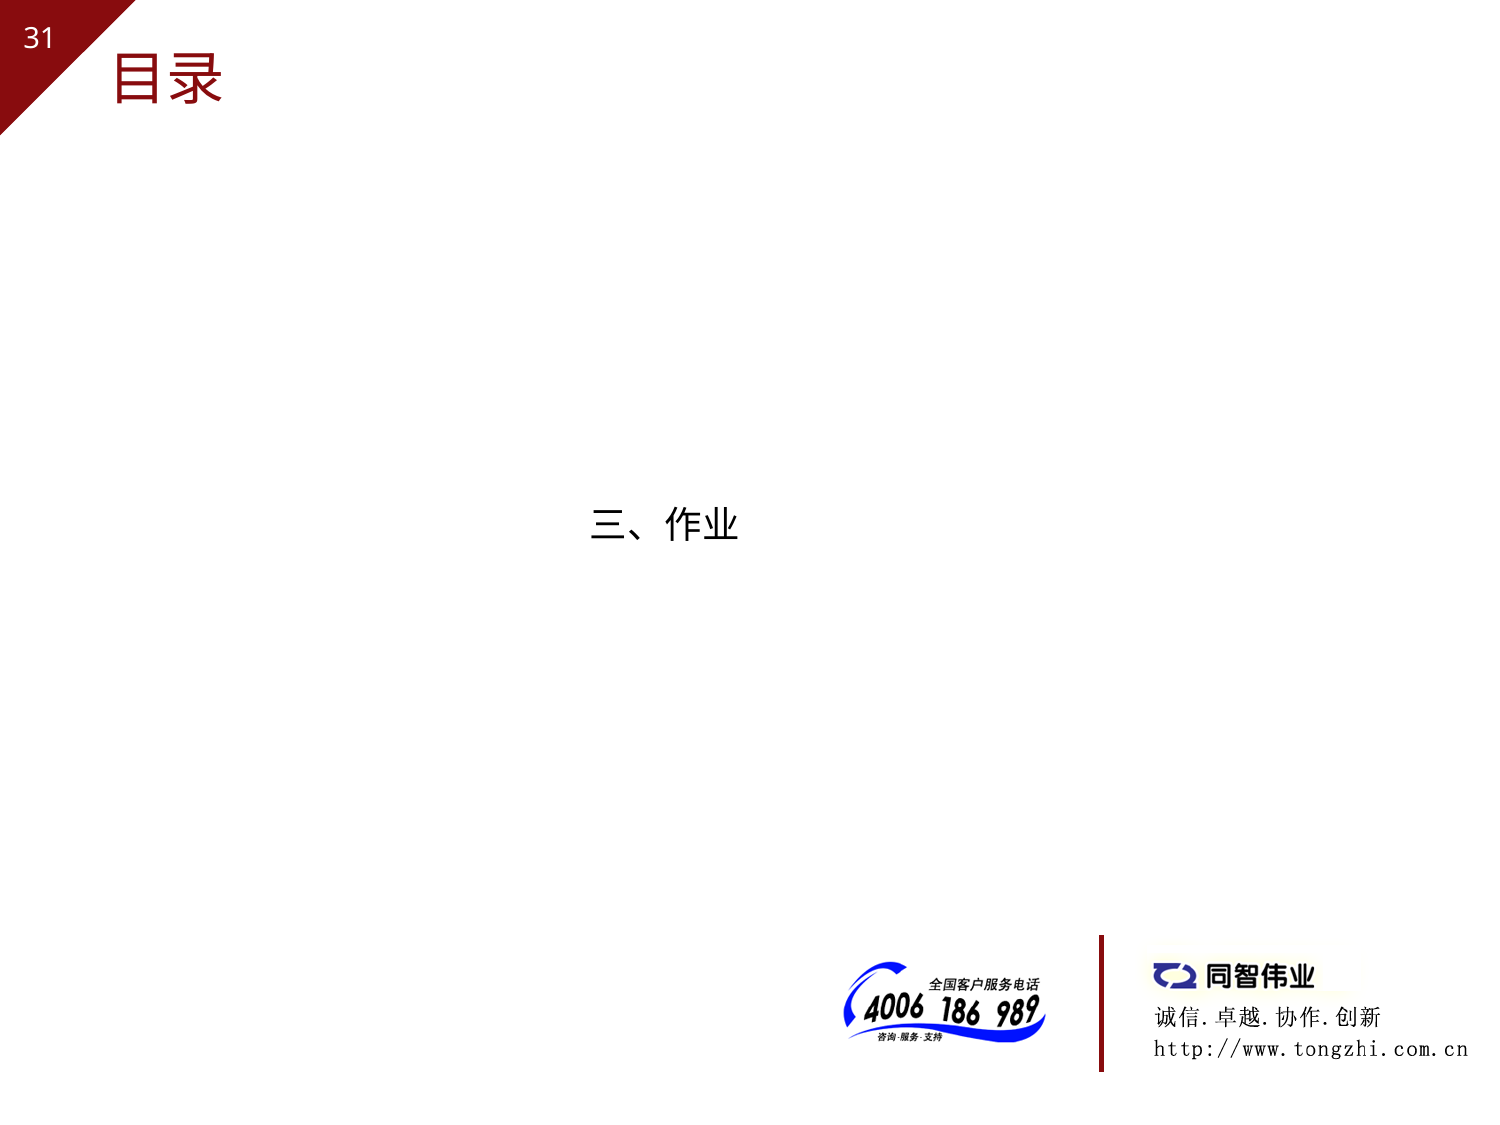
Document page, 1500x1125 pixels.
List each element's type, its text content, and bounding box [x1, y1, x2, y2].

picture [785, 925, 1480, 1088]
title 目录 [93, 23, 1067, 130]
list 三、作业 [574, 432, 1019, 634]
